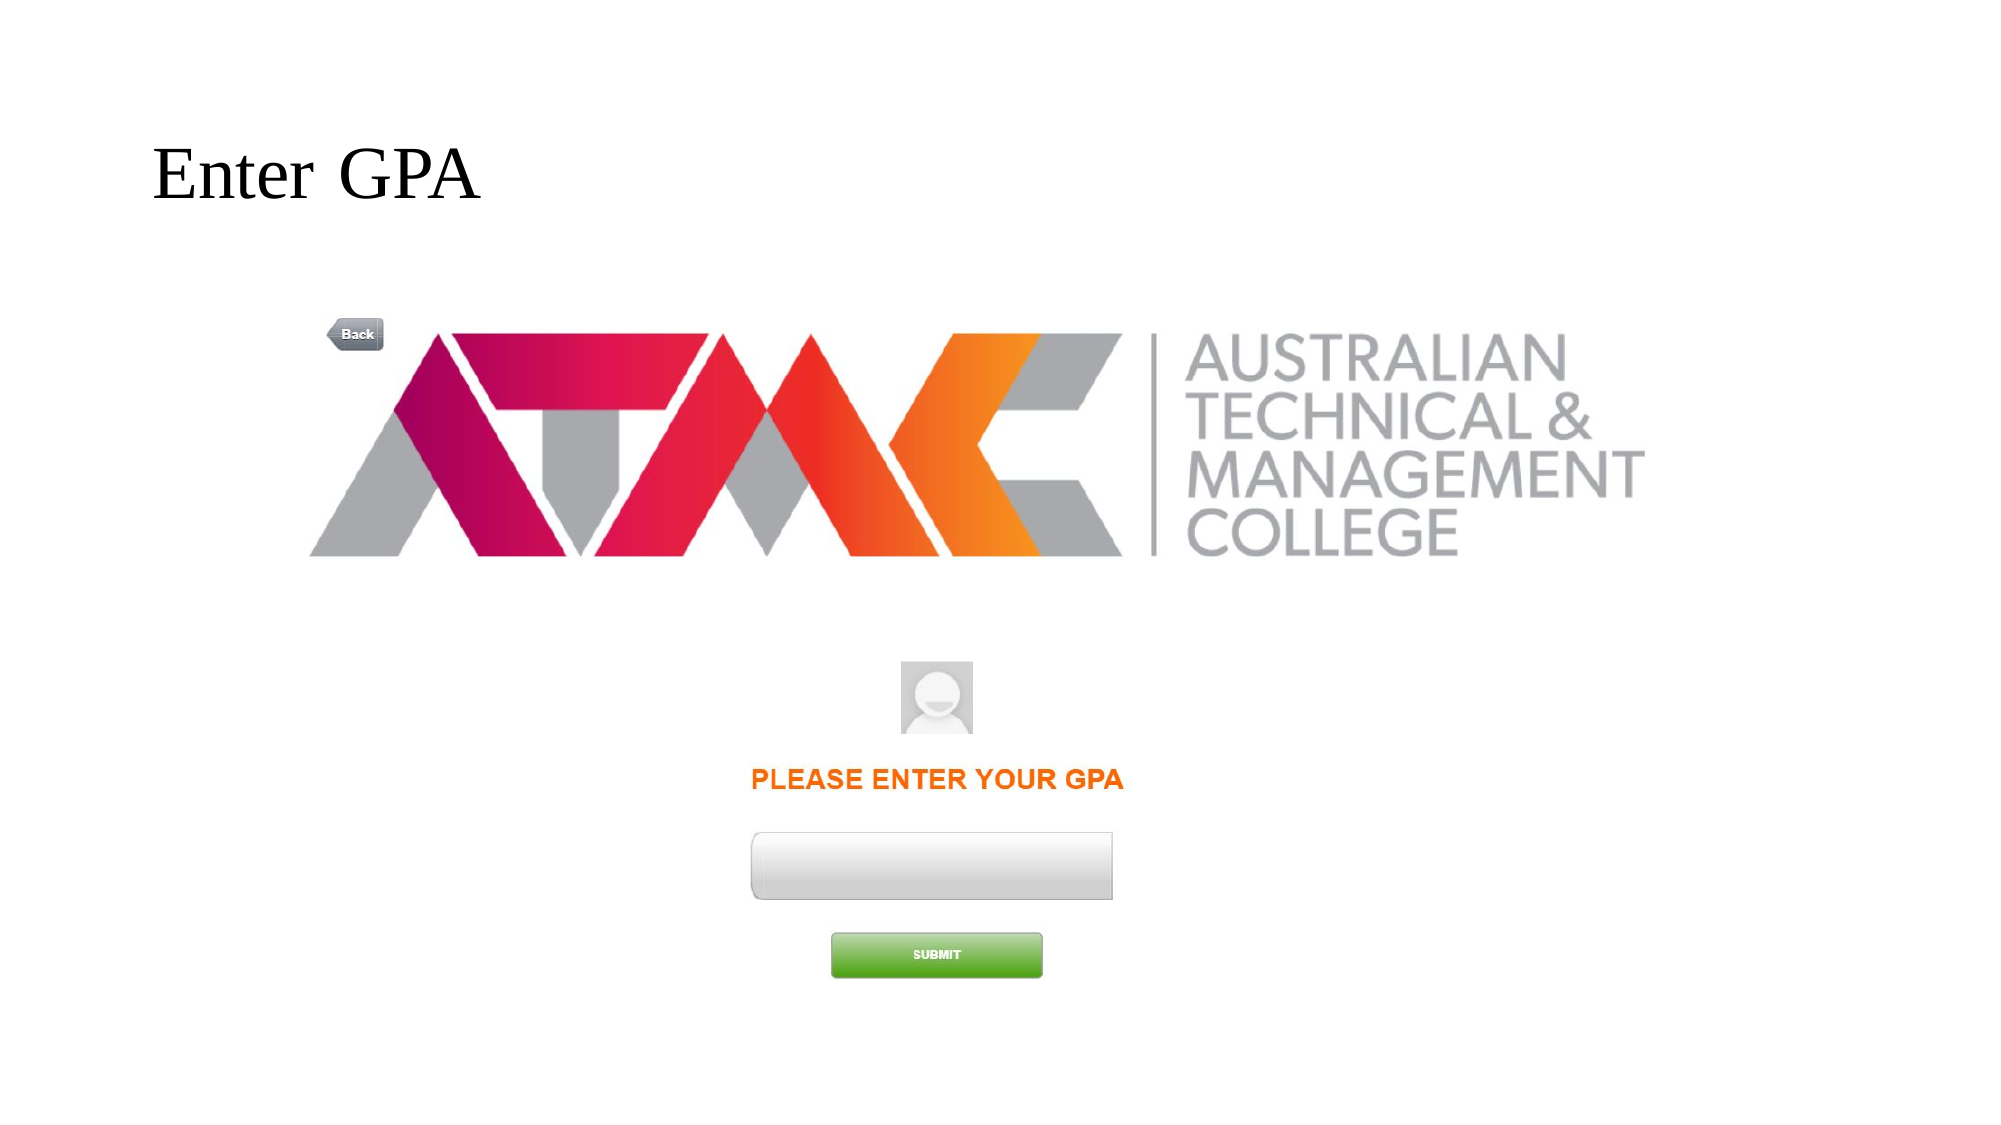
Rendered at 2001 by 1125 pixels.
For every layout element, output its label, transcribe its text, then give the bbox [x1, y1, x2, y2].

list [308, 299, 1692, 1014]
title Enter GPA [137, 59, 1863, 278]
